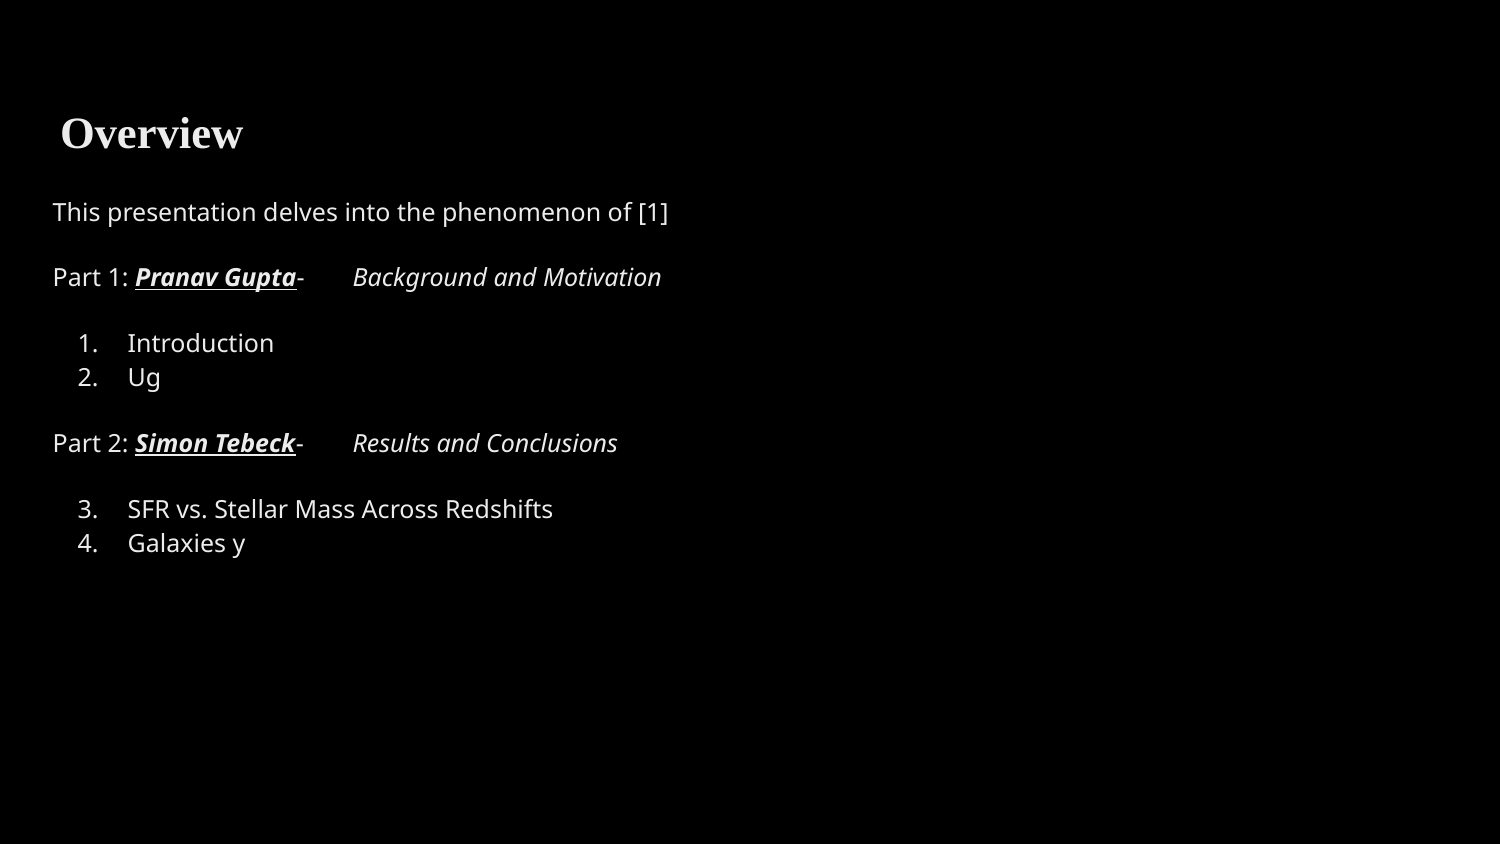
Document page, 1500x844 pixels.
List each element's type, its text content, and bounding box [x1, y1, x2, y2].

text_box This presentation delves into the phenomenon of [1] Part 1: Pranav Gupta- Background and Motivation Introduction Ug Part 2: Simon Tebeck- Results and Conclusions SFR vs. Stellar Mass Across Redshifts Galaxies y [37, 176, 1414, 573]
text_box Overview [45, 56, 736, 173]
